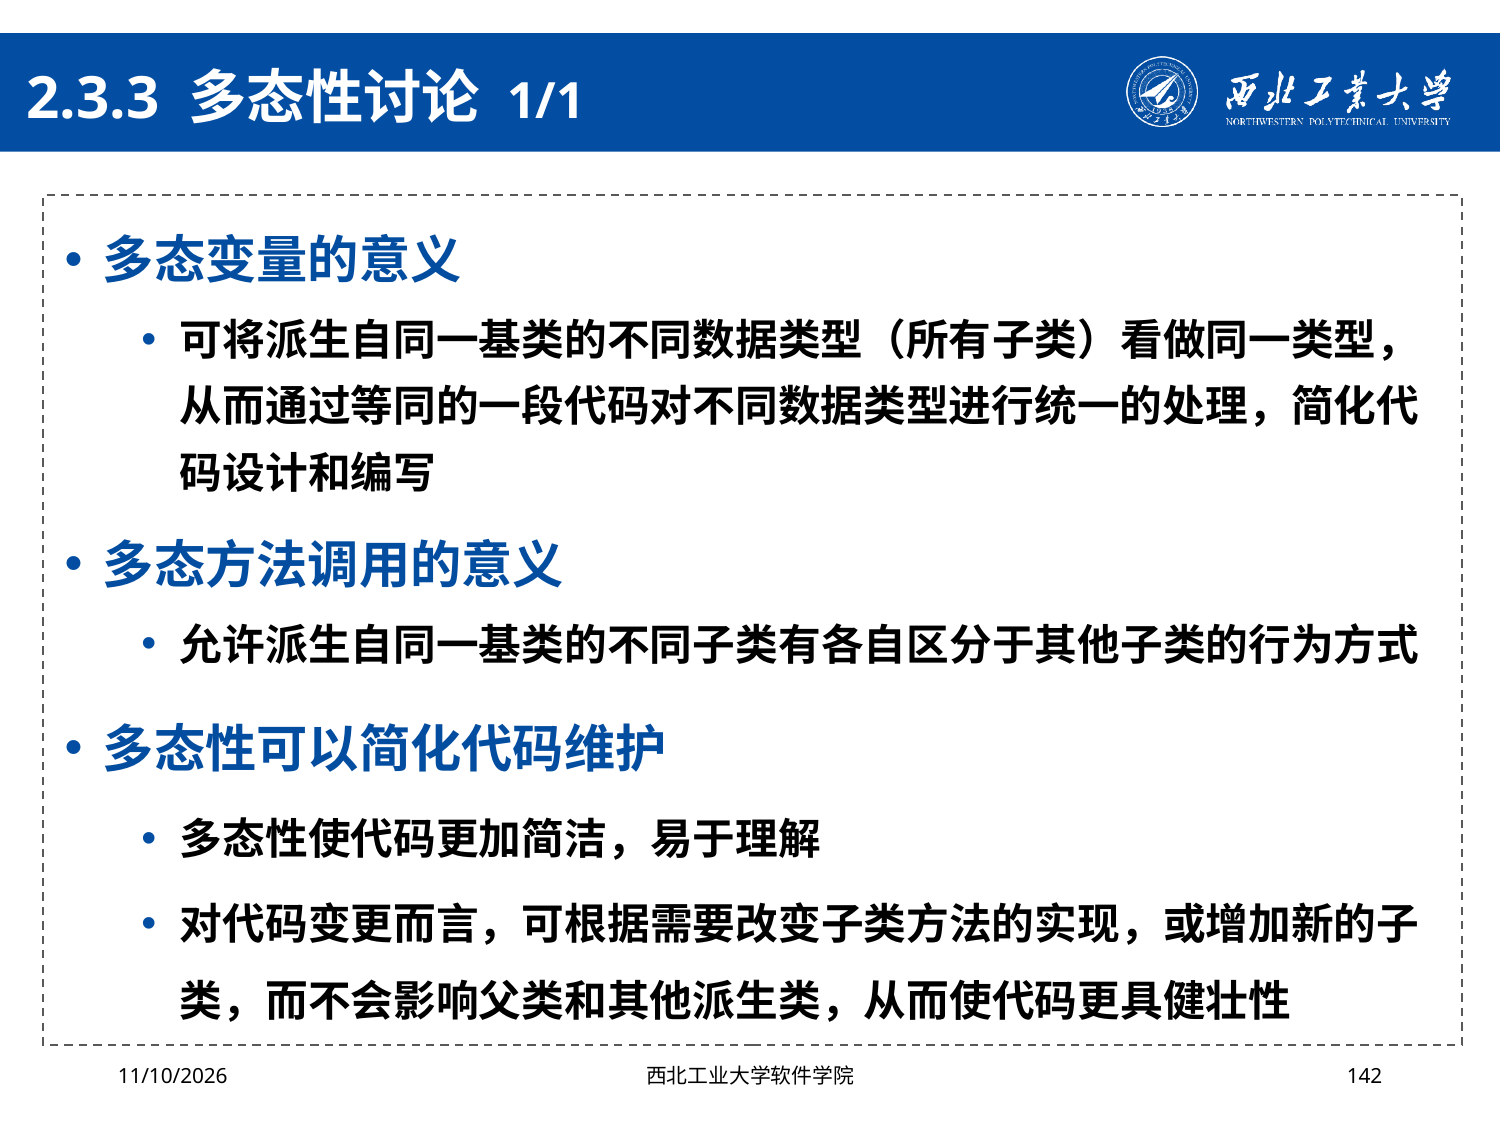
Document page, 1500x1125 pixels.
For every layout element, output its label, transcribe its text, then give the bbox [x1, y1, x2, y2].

picture [1126, 56, 1198, 127]
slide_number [103, 1055, 441, 1116]
slide_number 142 [1059, 1055, 1397, 1116]
list 多态变量的意义 可将派生自同一基类的不同数据类型（所有子类）看做同一类型，从而通过等同的一段代码对不同数据类型进行统一的处理，简化代码设计和编写 多态方法调用的意义 允许派生自同一基类的不同子类有各自区分于其他子类的行为方式 多态性可以简化代码维护 多态性使代码更加简洁，易于理解 对代码变更而言，可根据需要改变子类方法的实现，或增加新的子类，而不会影响父类和其他派生类，从而使代码更具健壮性 [49, 201, 1457, 1036]
picture [1226, 68, 1451, 125]
footer 西北工业大学软件学院 [496, 1055, 1004, 1116]
title 2.3.3 多态性讨论 1/1 [11, 49, 1115, 149]
